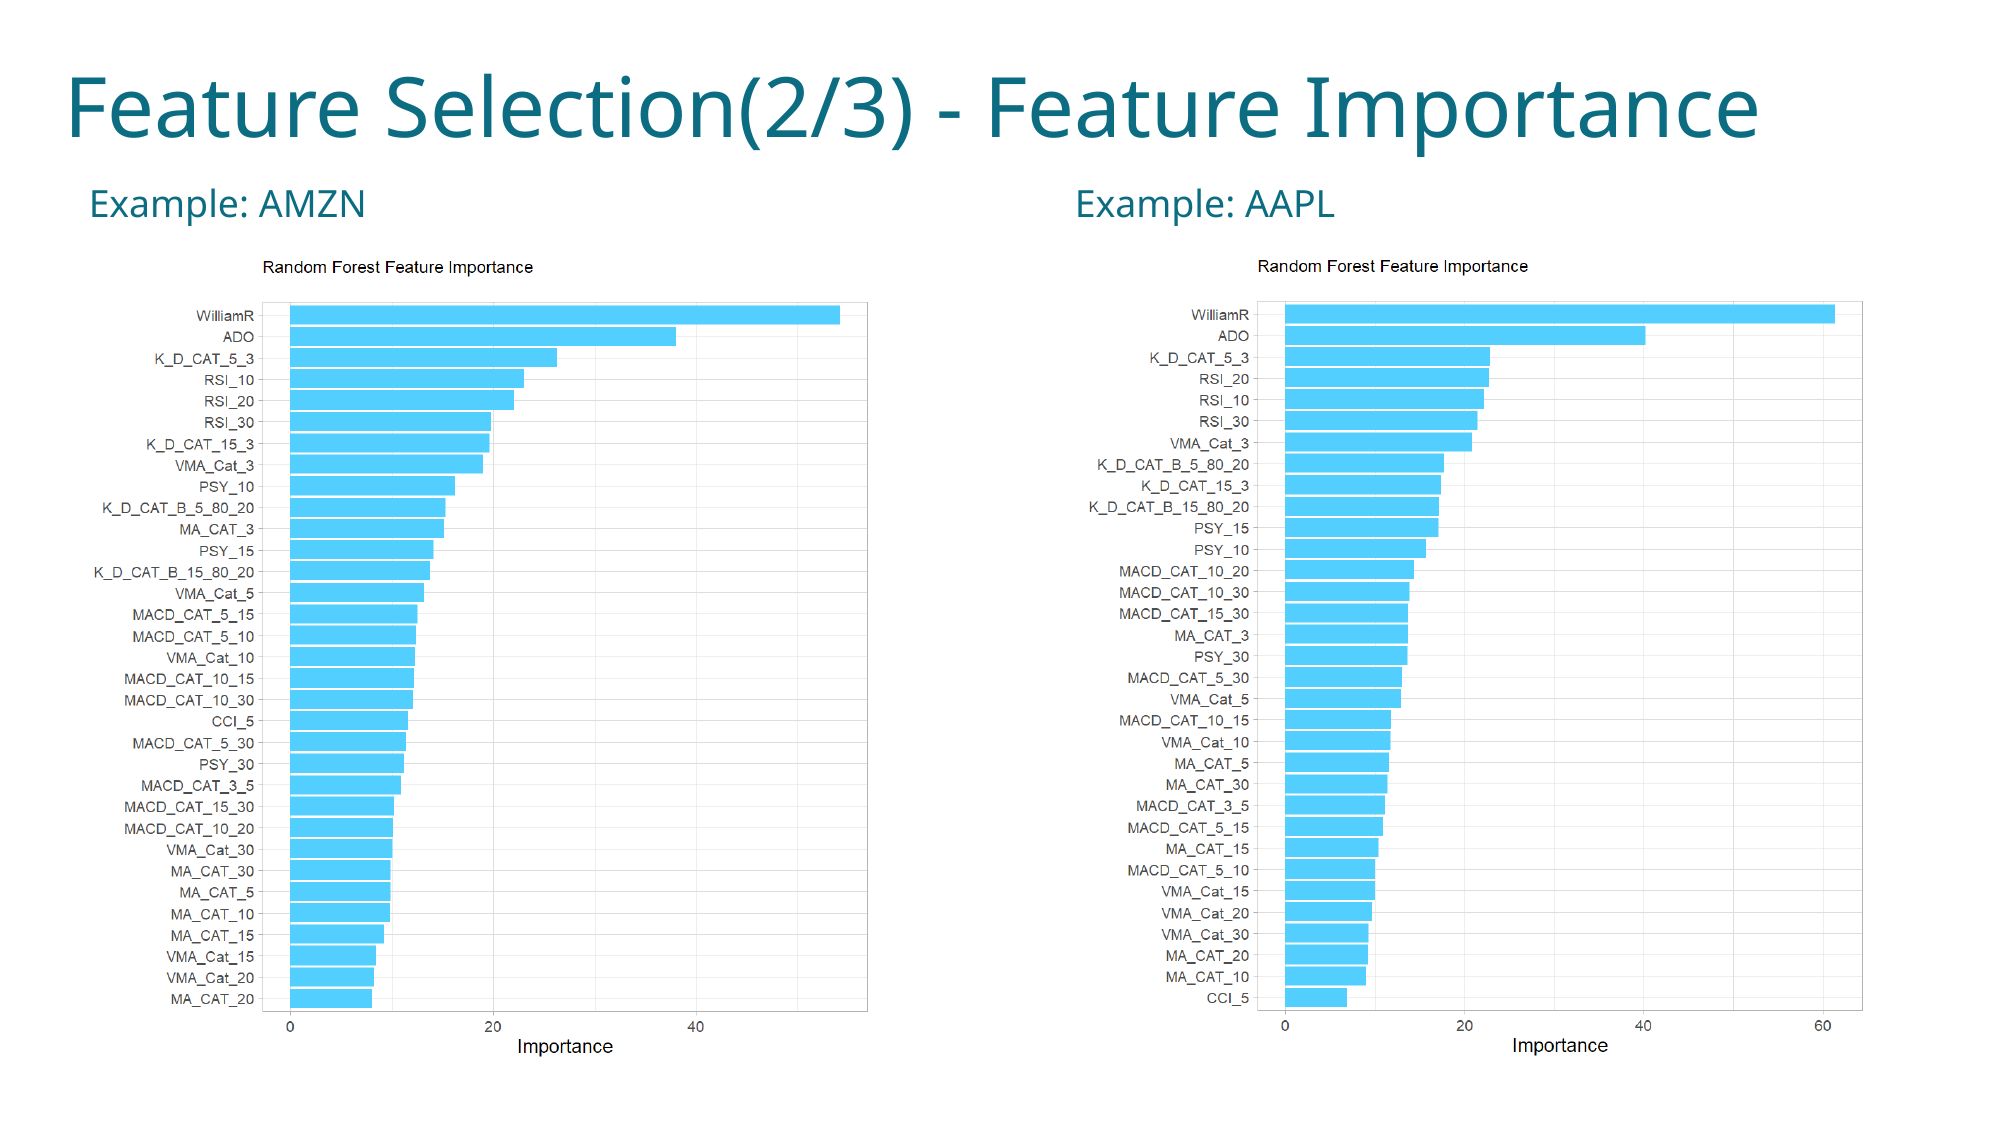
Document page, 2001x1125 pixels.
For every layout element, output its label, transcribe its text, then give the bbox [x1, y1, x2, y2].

picture [1058, 249, 1872, 1063]
picture [63, 250, 877, 1064]
text_box Feature Selection(2/3) - Feature Importance [49, 58, 1940, 163]
text_box Example: AMZN [73, 172, 382, 233]
text_box Example: AAPL [1060, 172, 1351, 233]
